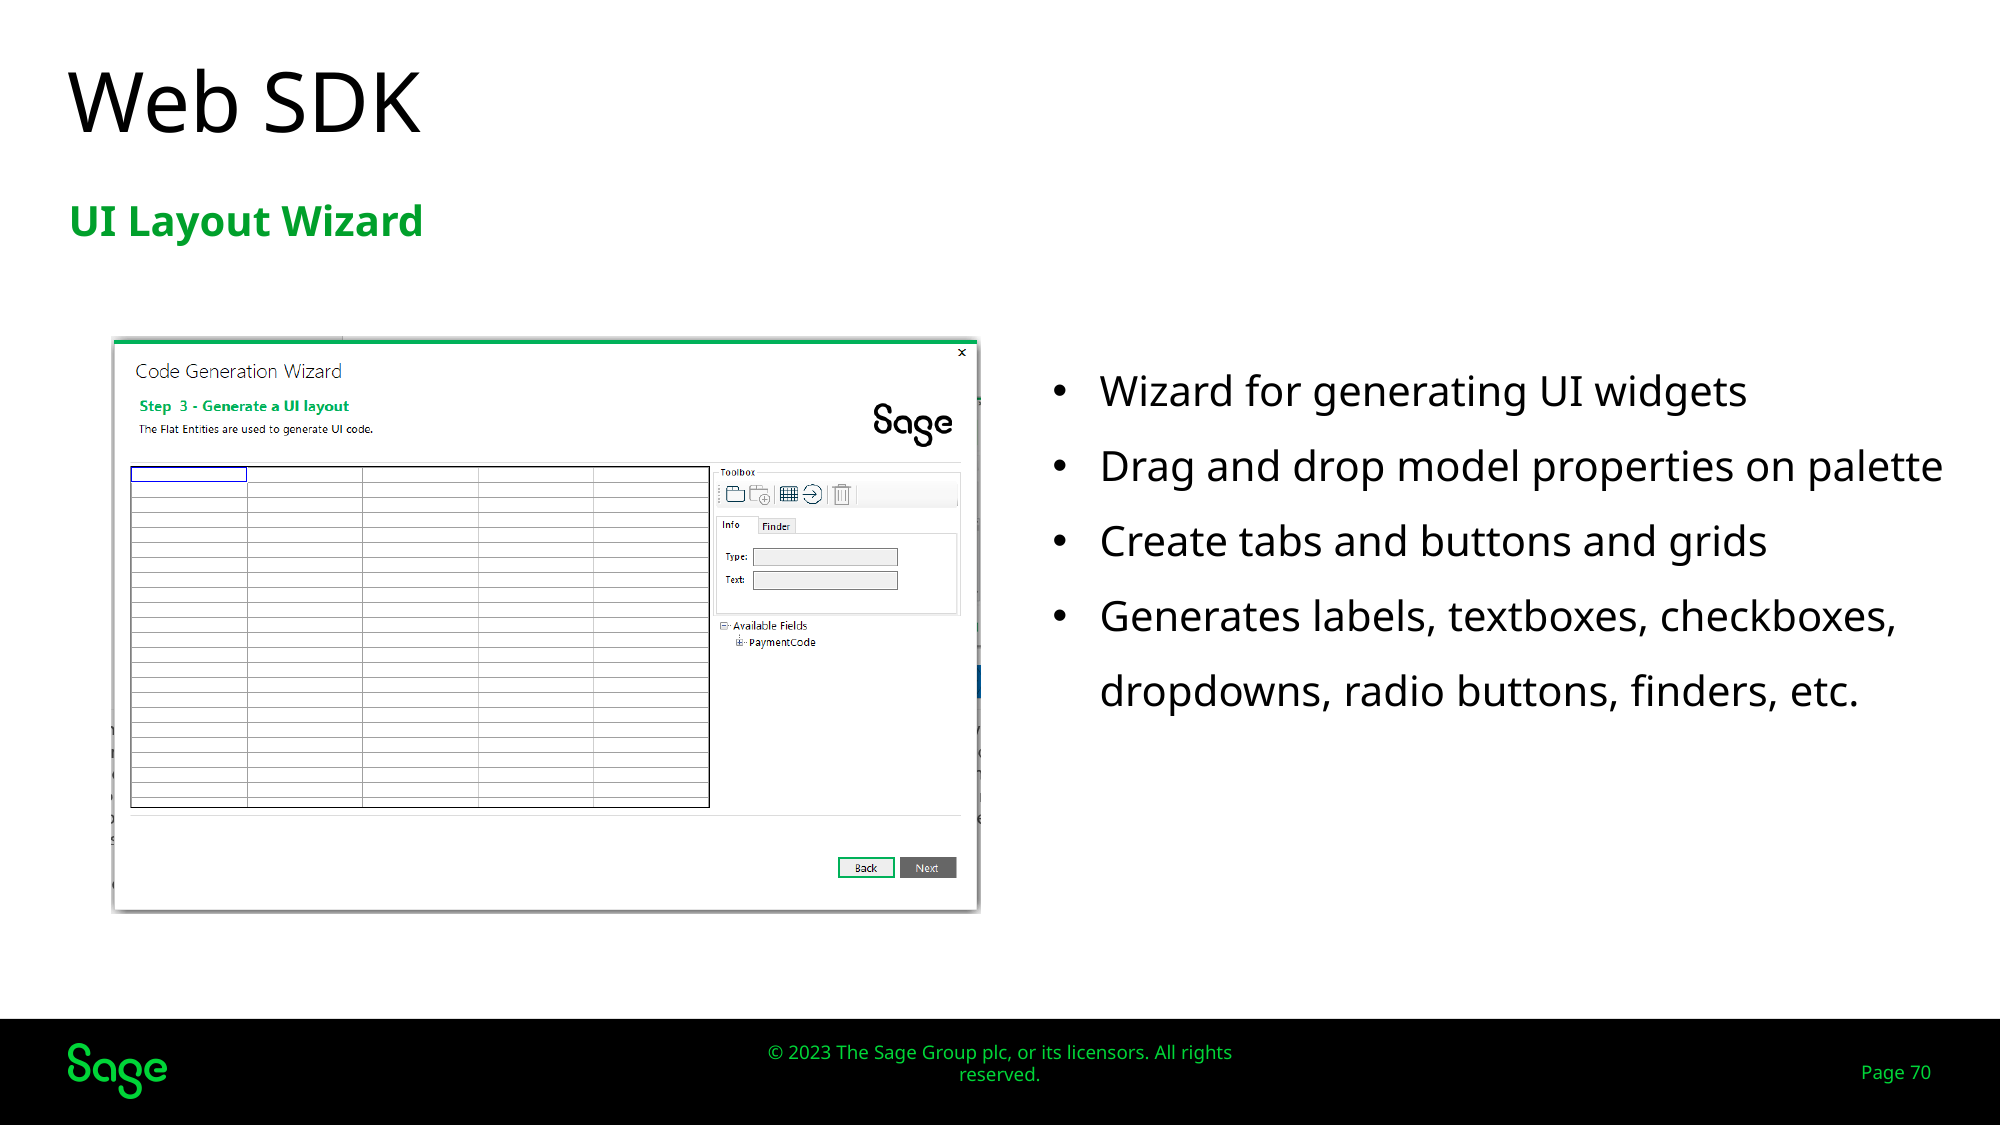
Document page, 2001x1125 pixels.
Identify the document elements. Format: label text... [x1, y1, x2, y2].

picture [111, 336, 981, 915]
title Web SDK [67, 49, 1930, 147]
picture [68, 1043, 167, 1099]
list UI Layout Wizard [68, 186, 1930, 259]
slide_number Page 70 [1809, 1043, 1947, 1104]
text_box Wizard for generating UI widgets Drag and drop model properties on palette Create tabs and buttons and grids Generates labels, textboxes, checkboxes, dropdowns, radio buttons, finders, etc. [1038, 332, 1978, 798]
